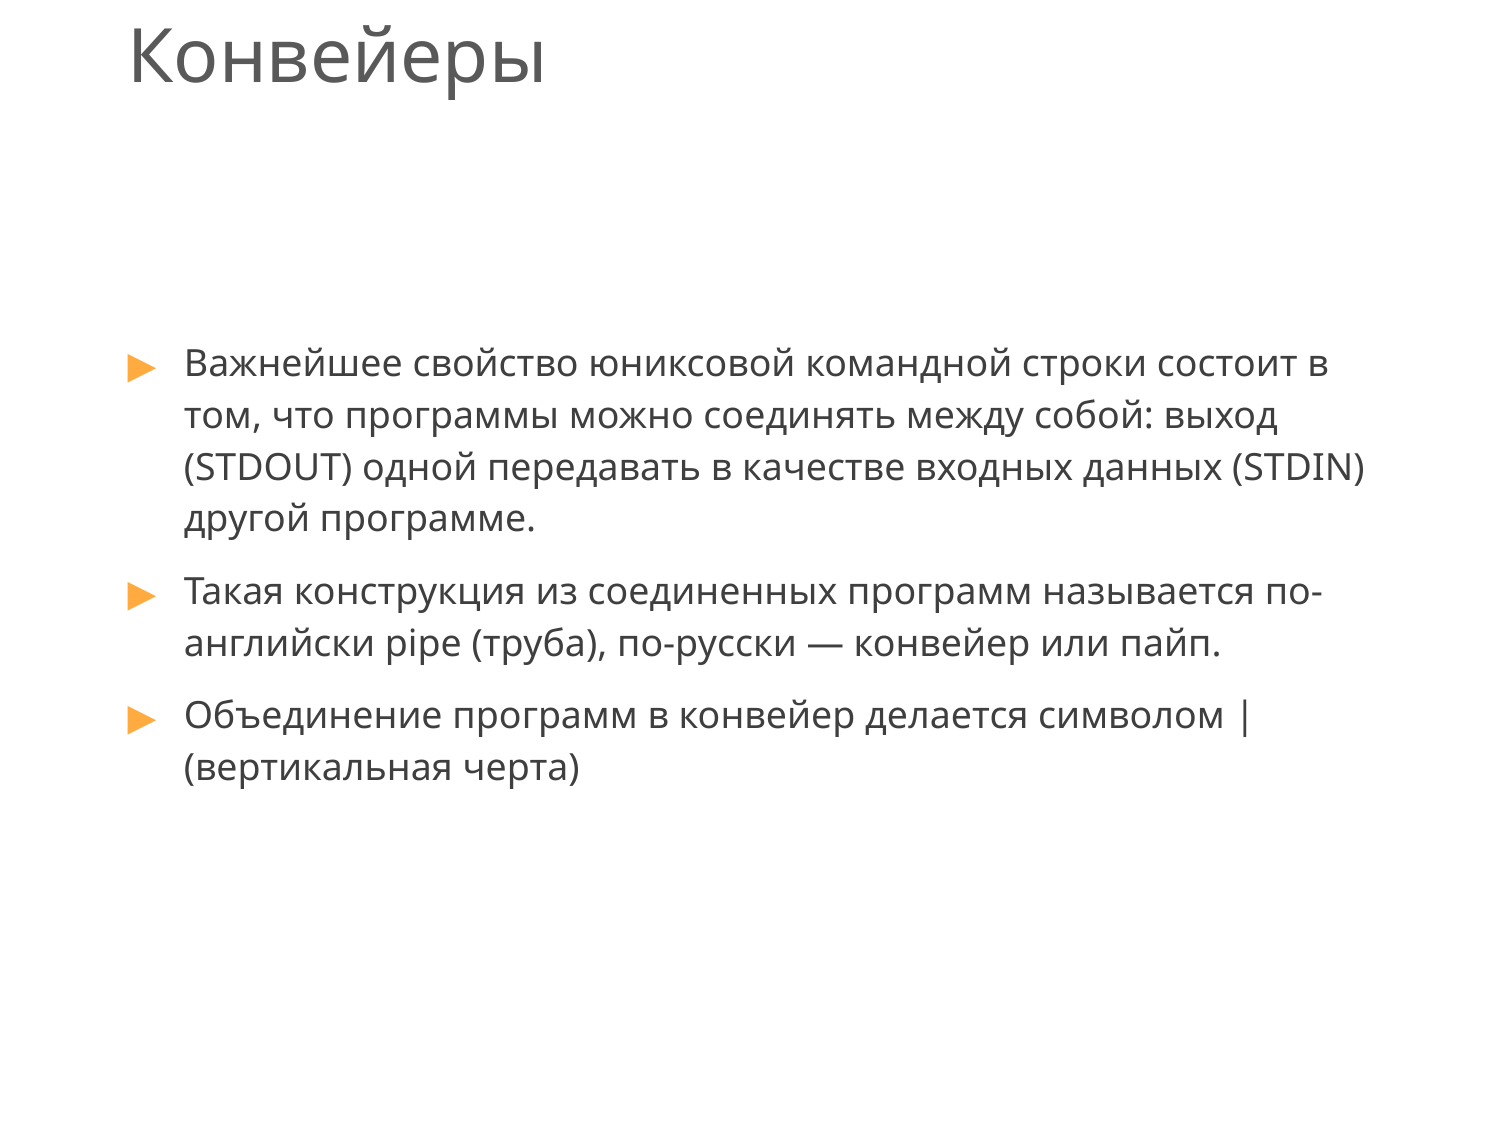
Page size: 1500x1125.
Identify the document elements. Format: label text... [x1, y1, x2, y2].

title Конвейеры [112, 0, 1388, 188]
list Важнейшее свойство юниксовой командной строки состоит в том, что программы можно соединять между собой: выход (STDOUT) одной передавать в качестве входных данных (STDIN) другой программе. Такая конструкция из соединенных программ называется по-английски pipe (труба), по-русски — конвейер или пайп. Объединение программ в конвейер делается символом | (вертикальная черта) [112, 324, 1388, 1000]
